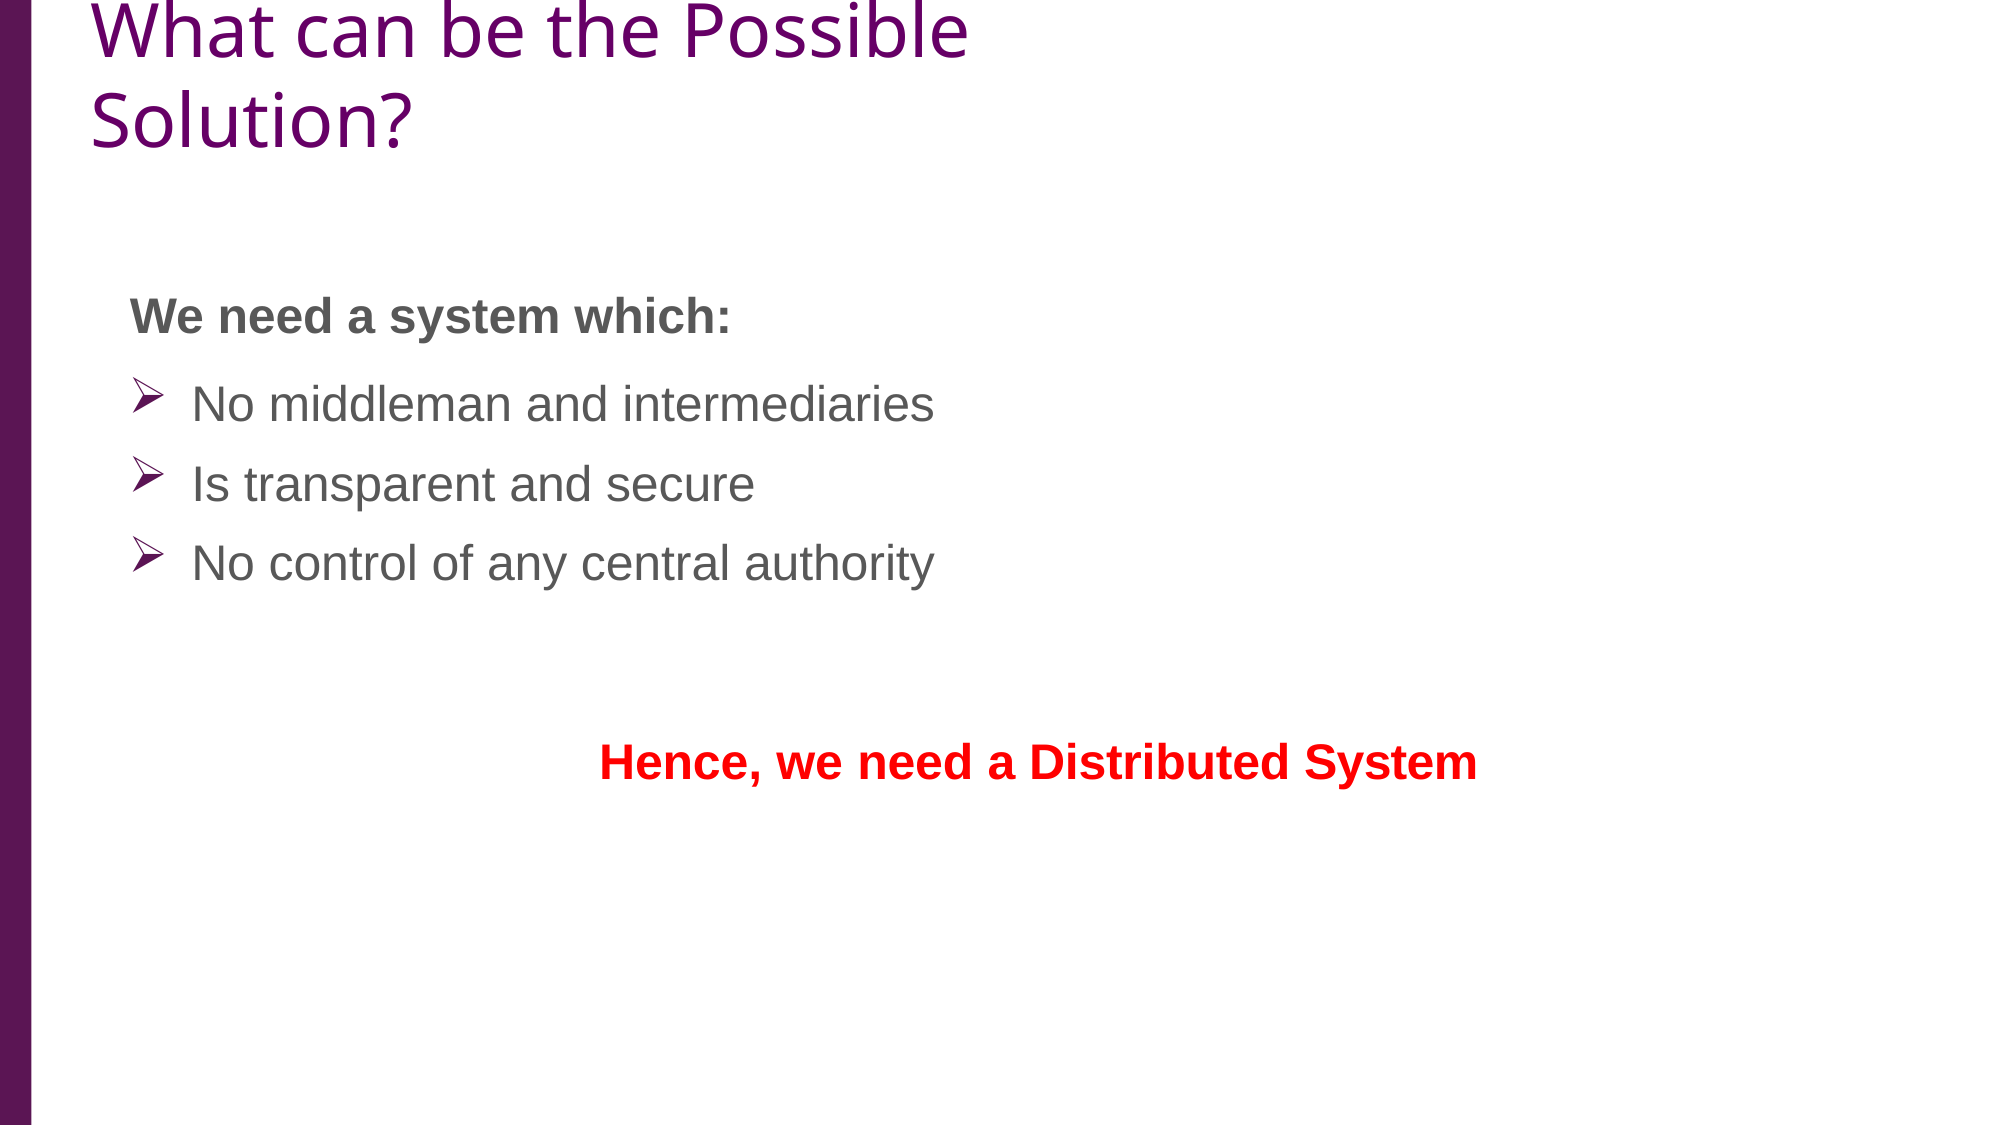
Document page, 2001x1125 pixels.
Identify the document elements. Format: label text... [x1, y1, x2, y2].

text_box [0, 0, 32, 1125]
title What can be the Possible Solution? [87, 0, 1300, 167]
text_box We need a system which: No middleman and intermediaries Is transparent and secure No control of any central authority [125, 253, 1405, 591]
text_box Hence, we need a Distributed System [495, 727, 1580, 790]
